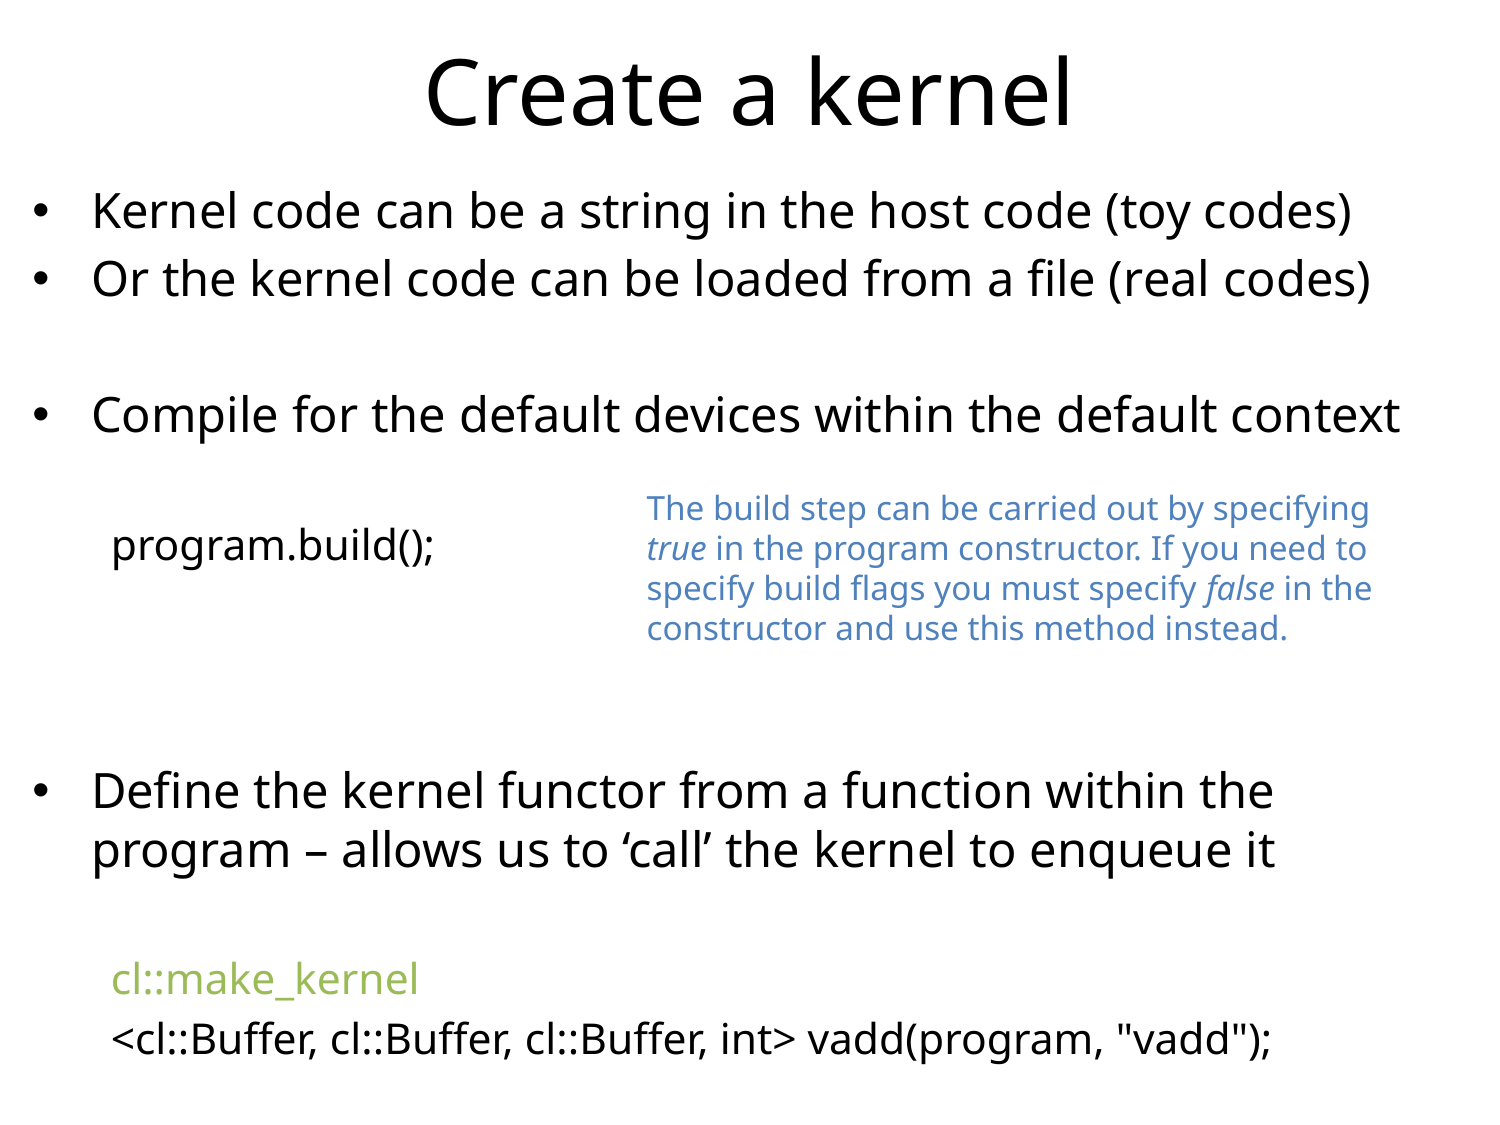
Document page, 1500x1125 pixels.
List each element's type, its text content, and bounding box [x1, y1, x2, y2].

text_box The build step can be carried out by specifying true in the program constructor. If you need to specify build flags you must specify false in the constructor and use this method instead. [631, 479, 1441, 734]
text_box Kernel code can be a string in the host code (toy codes) Or the kernel code can be loaded from a file (real codes) Compile for the default devices within the default context program.build(); Define the kernel functor from a function within the program – allows us to ‘call’ the kernel to enqueue it cl::make_kernel <cl::Buffer, cl::Buffer, cl::Buffer, int> vadd(program, "vadd"); [17, 172, 1471, 1071]
text_box Create a kernel [74, 0, 1425, 172]
